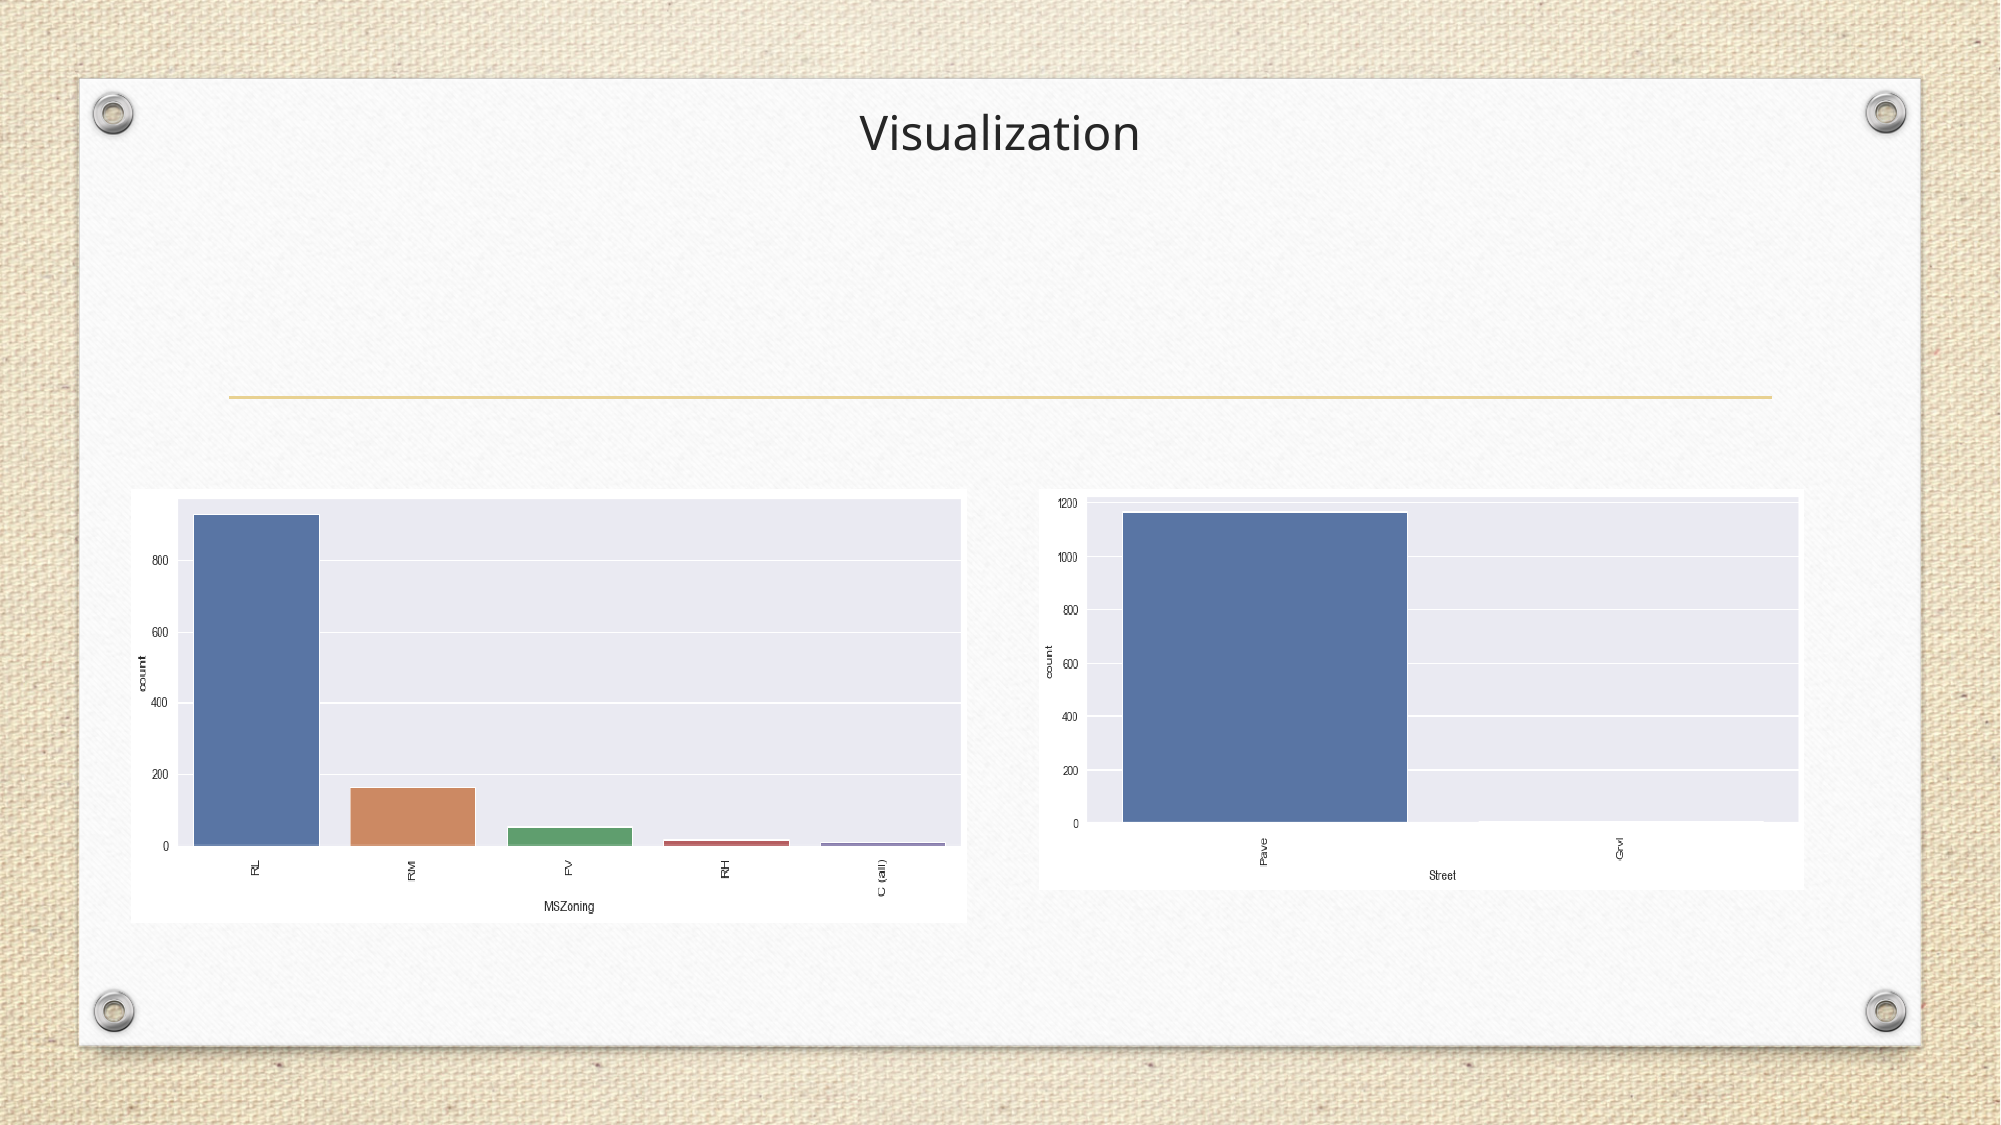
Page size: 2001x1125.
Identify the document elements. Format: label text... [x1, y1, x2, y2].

title Visualization [175, 95, 1826, 168]
picture [0, 0, 2001, 1125]
text_box [175, 311, 1826, 1013]
